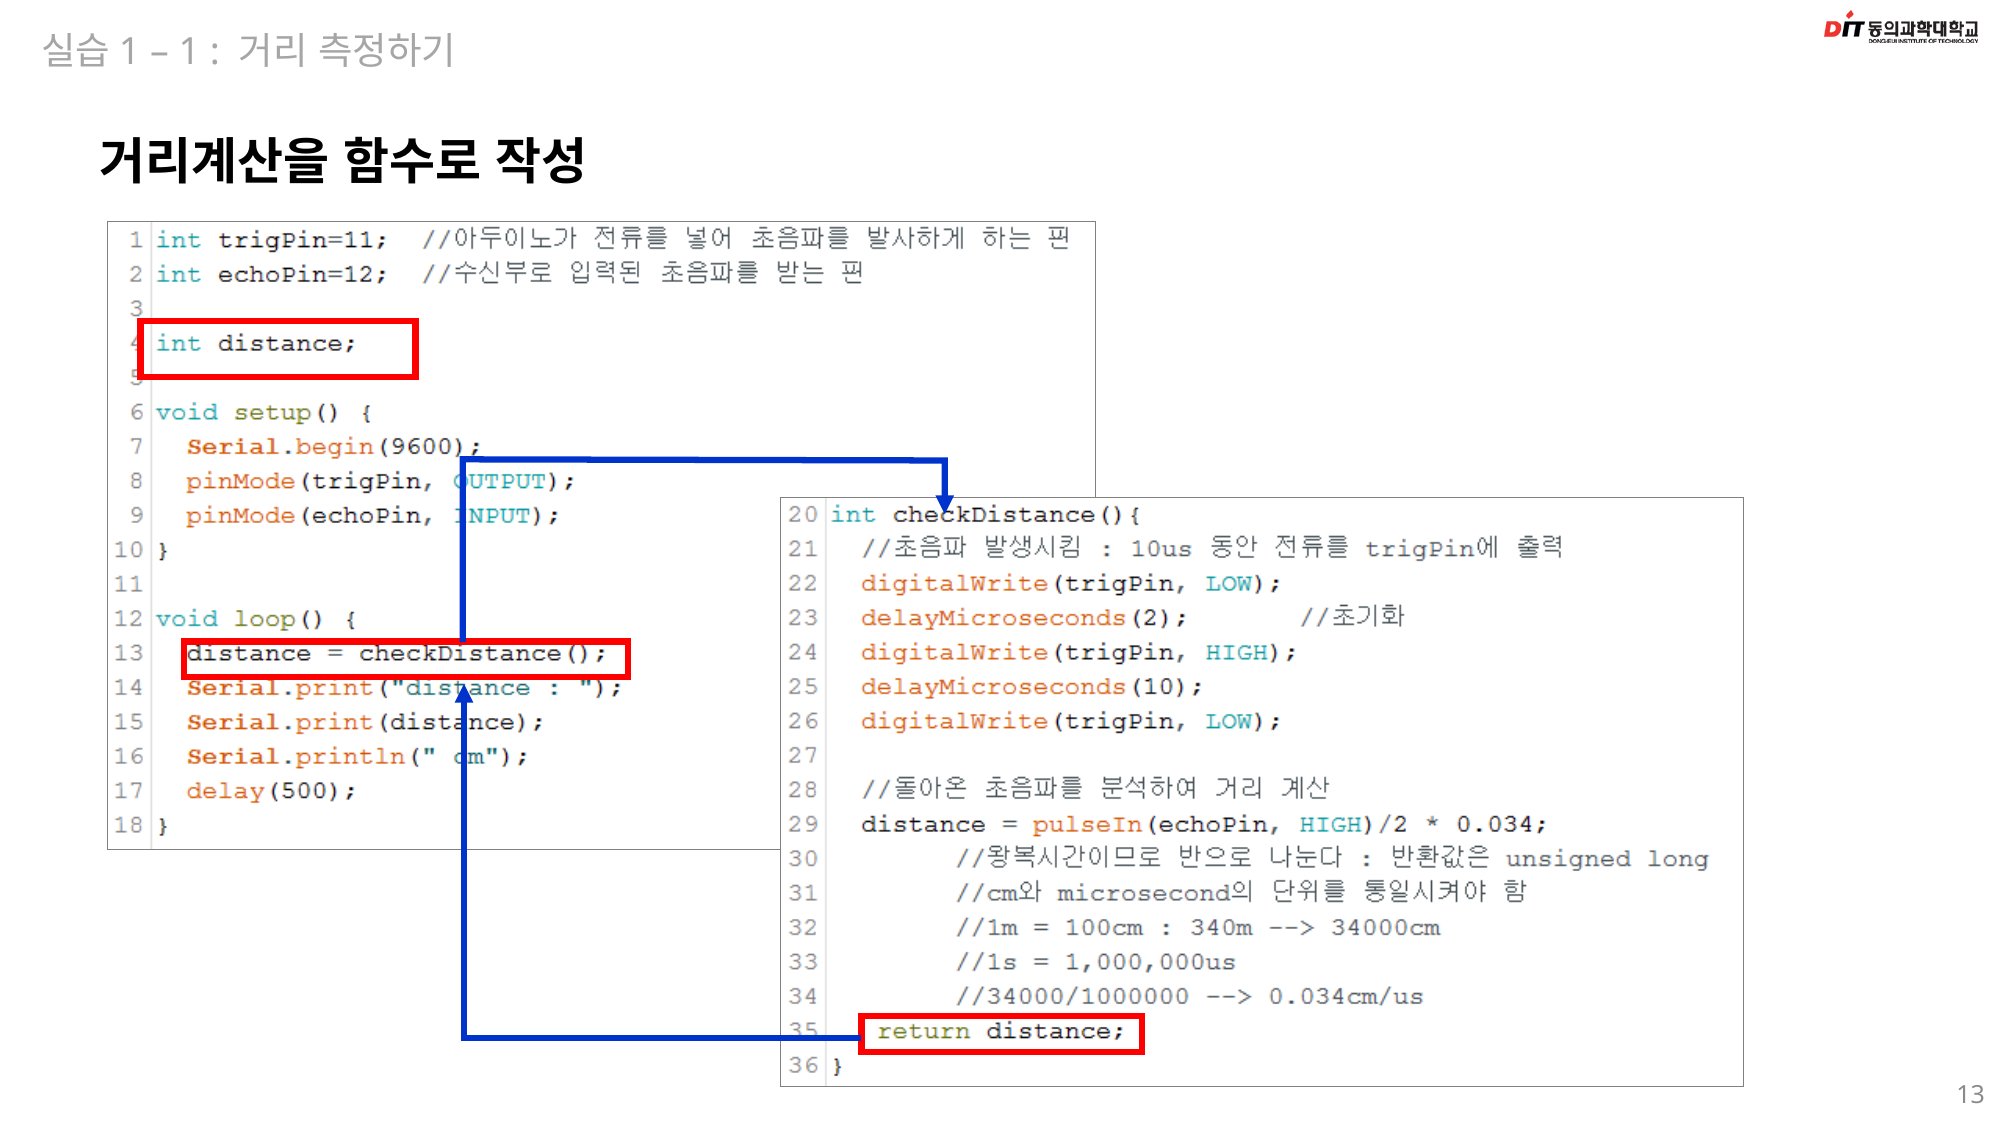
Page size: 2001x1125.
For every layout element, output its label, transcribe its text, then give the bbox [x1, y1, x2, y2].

text_box [463, 850, 780, 1039]
text_box 실습1 – 1 : 거리 측정하기 [26, 19, 471, 80]
picture [107, 221, 1744, 1087]
slide_number 13 [1662, 1065, 2000, 1125]
text_box 거리계산을 함수로 작성 [84, 114, 717, 213]
picture [1824, 10, 1978, 43]
